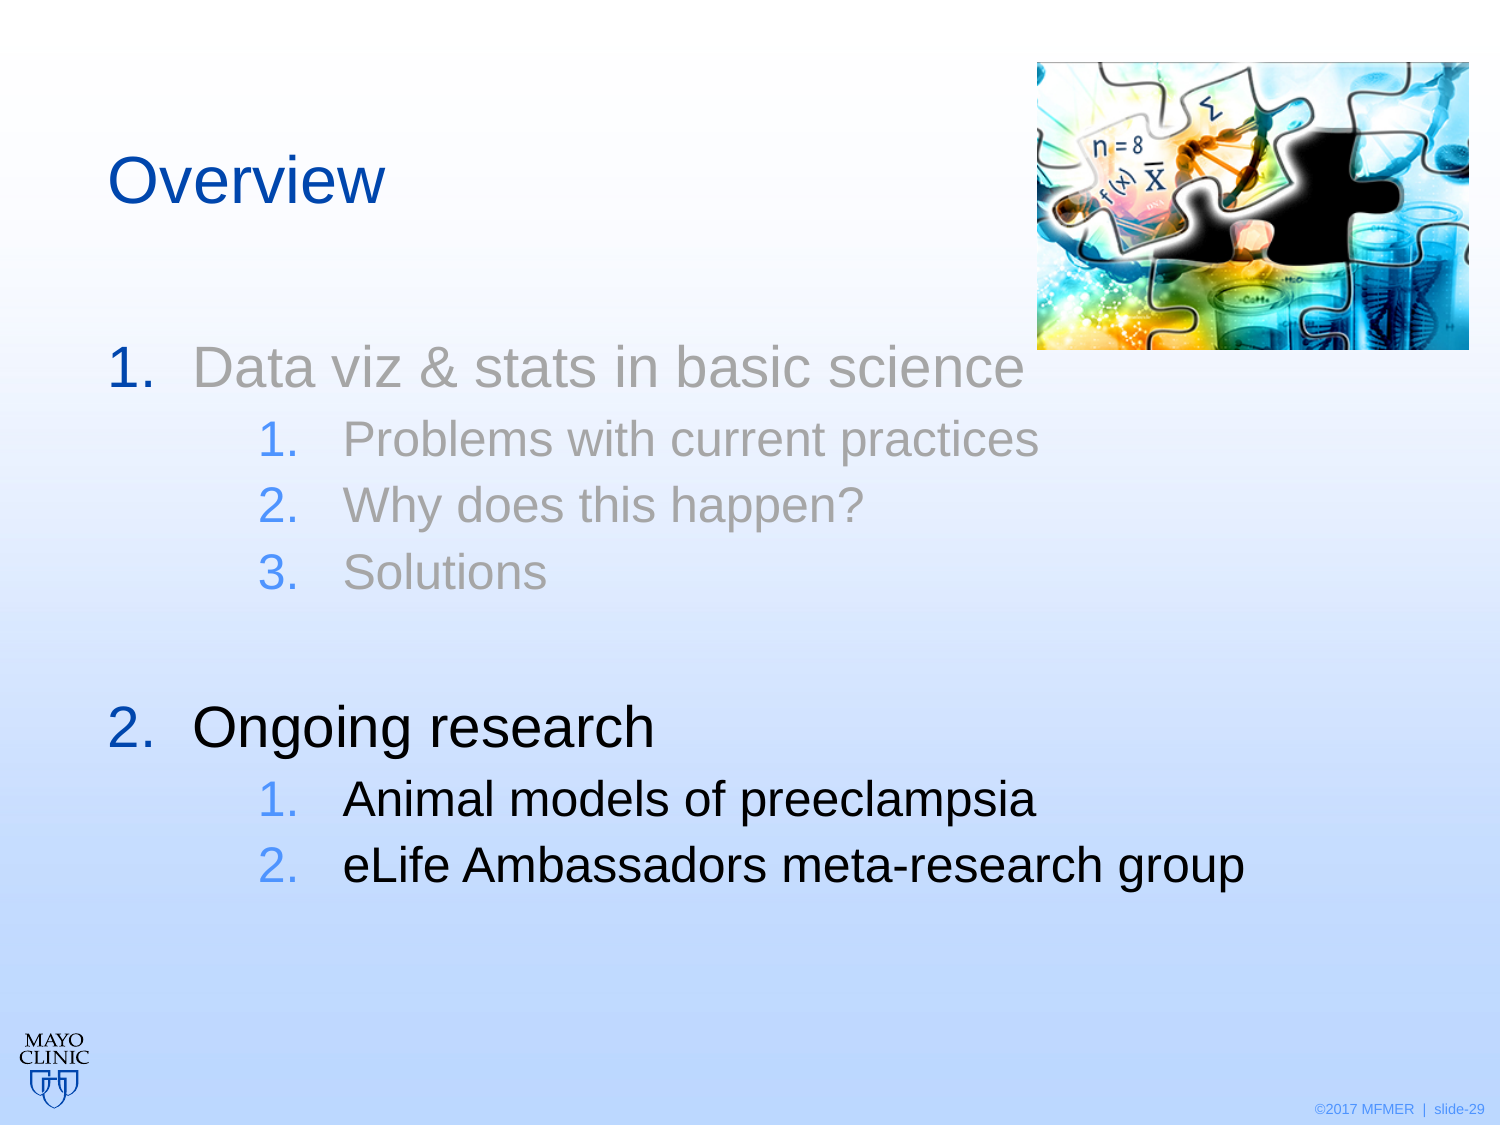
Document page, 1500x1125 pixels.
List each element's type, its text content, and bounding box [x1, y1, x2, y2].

title Overview [108, 0, 1392, 225]
list Data viz & stats in basic science Problems with current practices Why does this happen? Solutions Ongoing research Animal models of preeclampsia eLife Ambassadors meta-research group [108, 299, 1392, 1013]
picture [0, 0, 1500, 1125]
